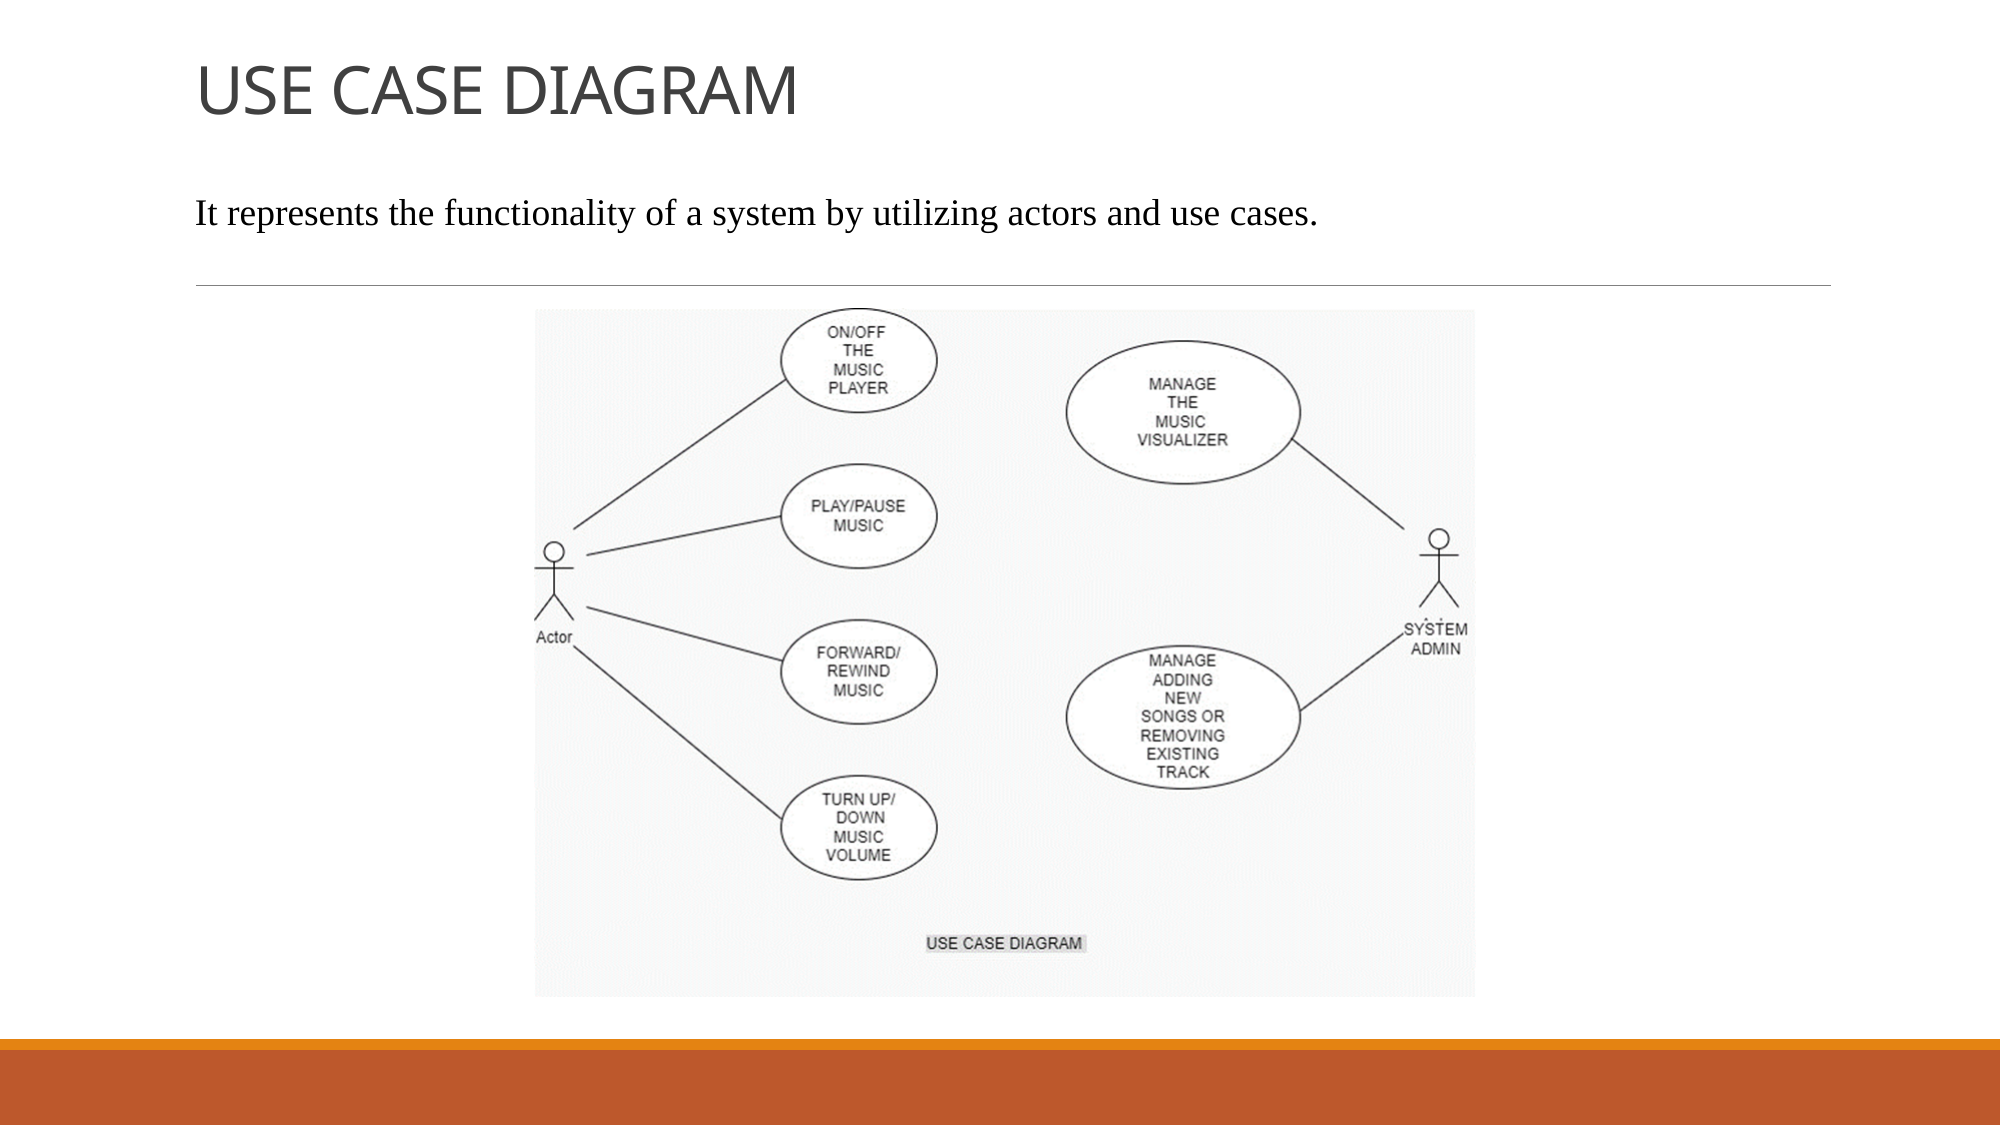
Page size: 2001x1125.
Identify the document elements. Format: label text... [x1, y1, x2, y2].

text_box It represents the functionality of a system by utilizing actors and use cases. [180, 180, 1800, 241]
picture [534, 307, 1476, 997]
title USE CASE DIAGRAM [180, 47, 1830, 137]
